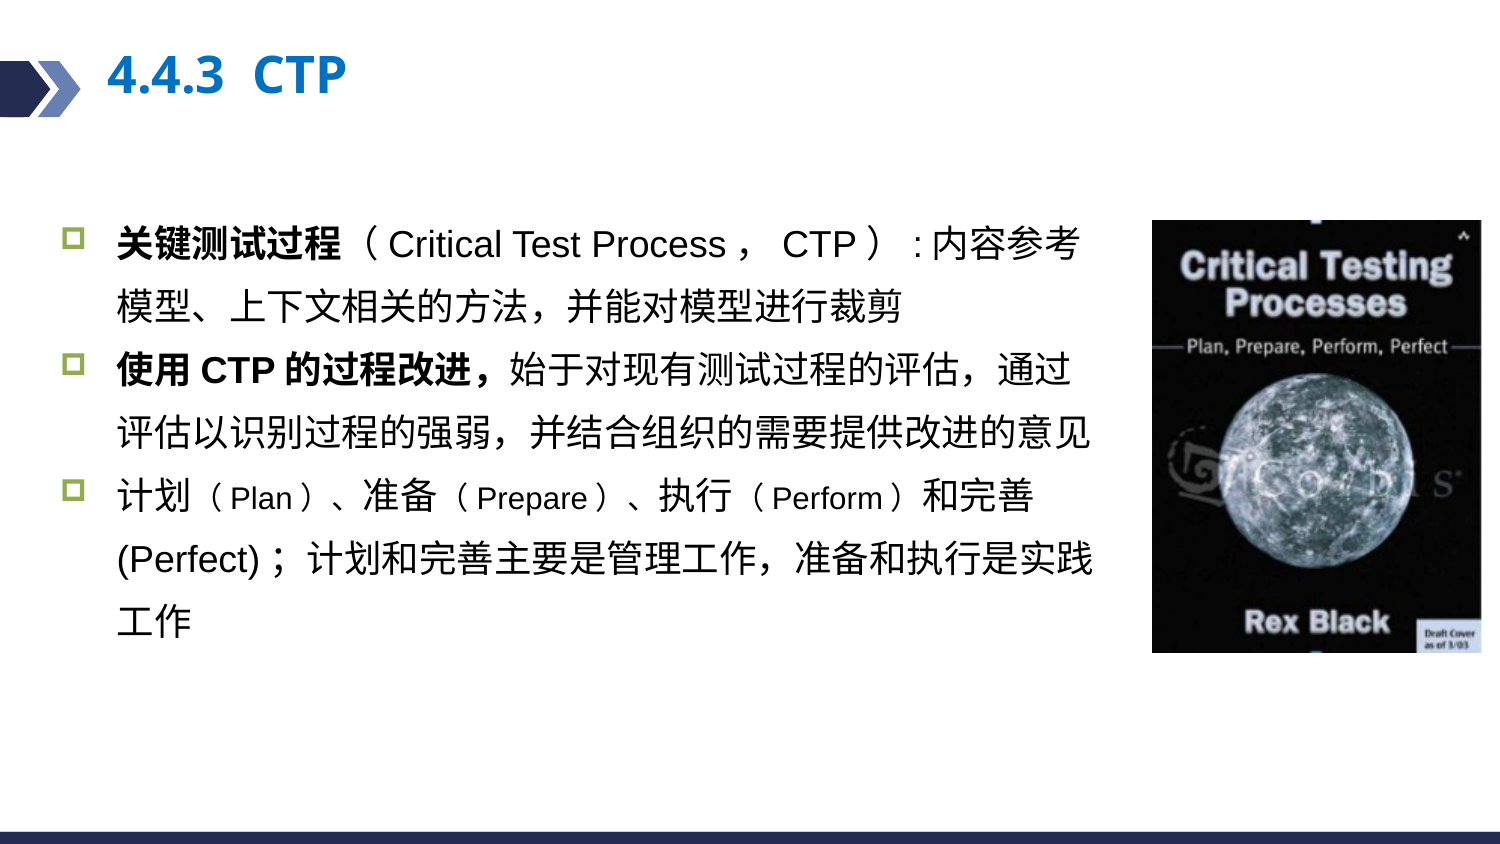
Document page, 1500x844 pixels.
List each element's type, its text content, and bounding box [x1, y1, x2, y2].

text_box 关键测试过程（Critical Test Process，CTP）:内容参考模型、上下文相关的方法，并能对模型进行裁剪 使用CTP的过程改进，始于对现有测试过程的评估，通过评估以识别过程的强弱，并结合组织的需要提供改进的意见 计划（Plan）、准备（Prepare）、执行（Perform）和完善 (Perfect)；计划和完善主要是管理工作，准备和执行是实践工作 [60, 202, 1101, 643]
title 4.4.3 CTP [93, 41, 899, 113]
picture [1152, 220, 1483, 653]
